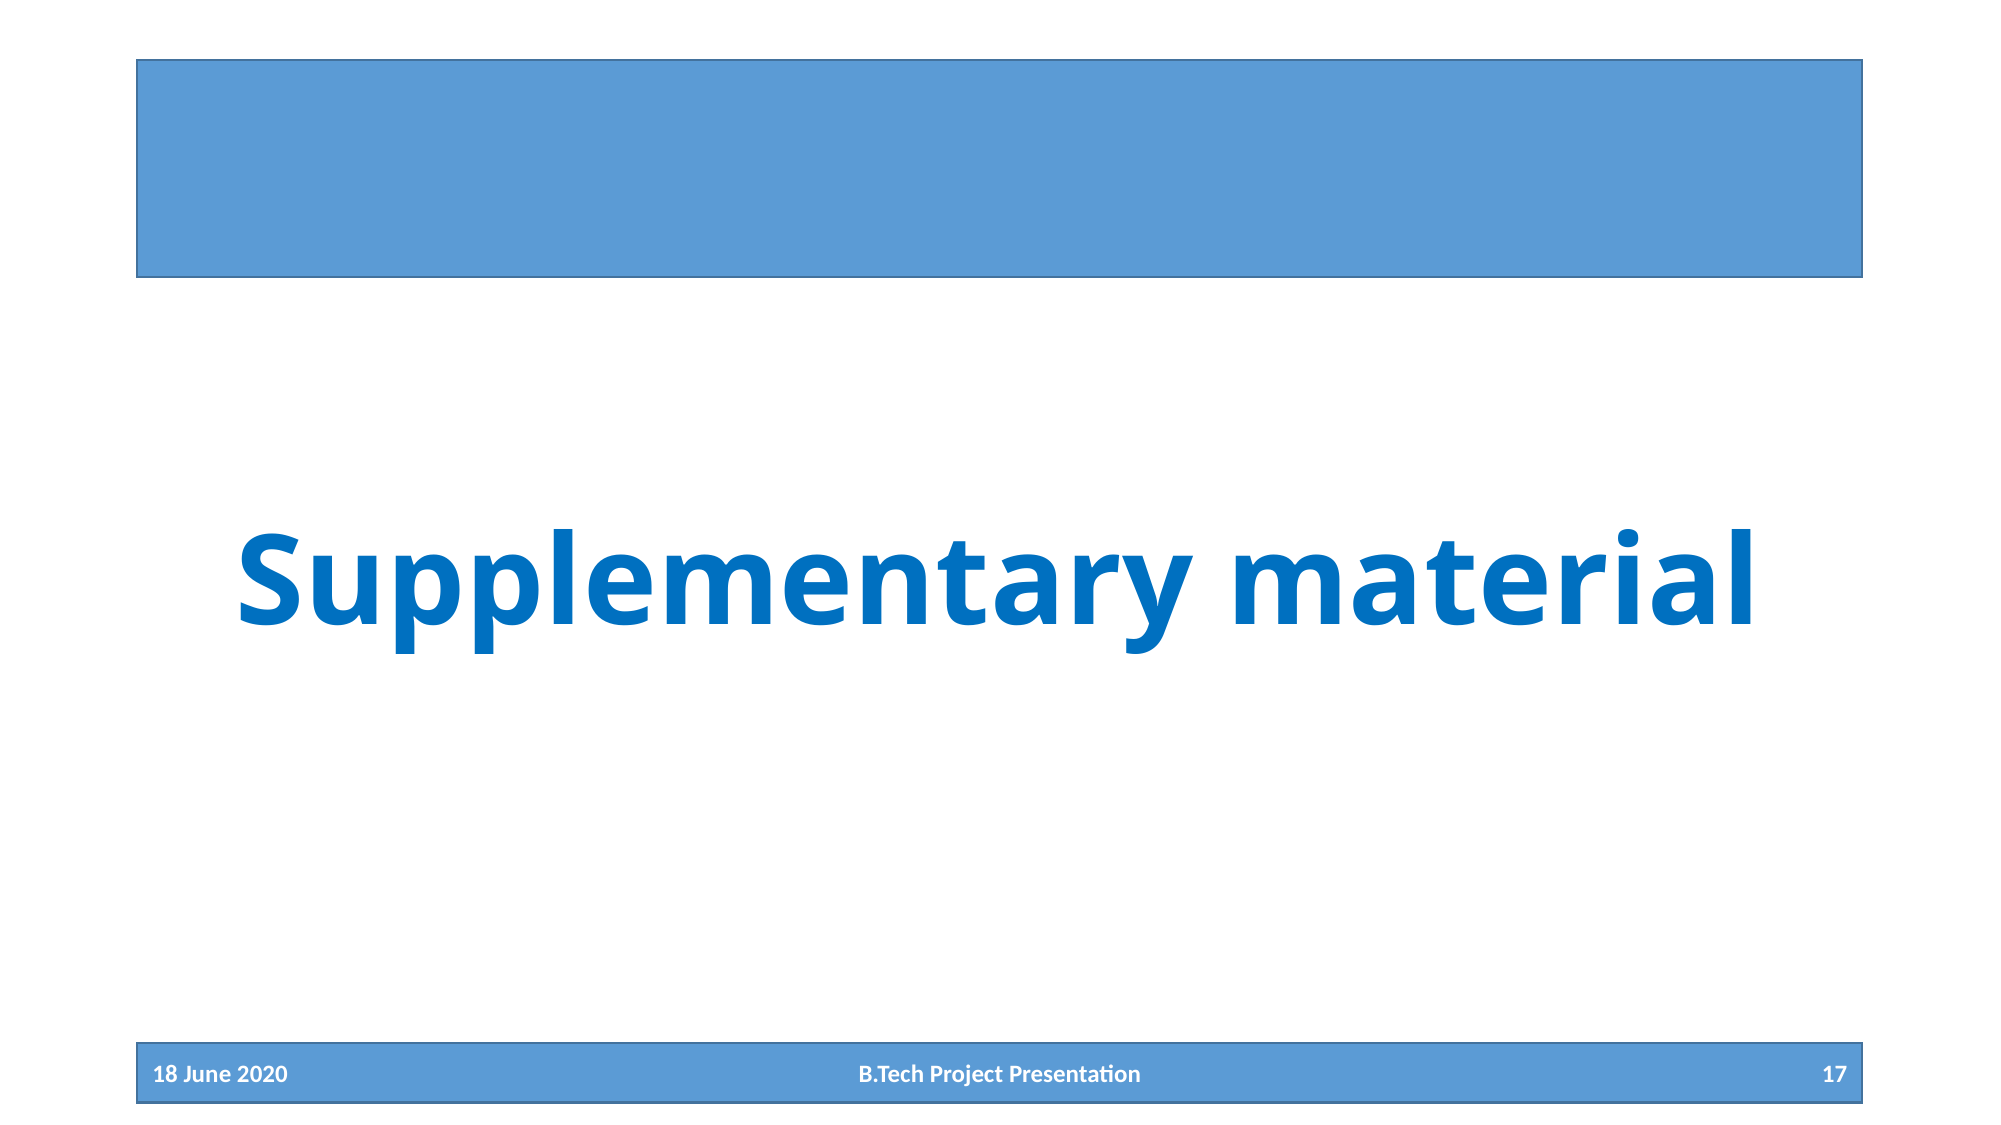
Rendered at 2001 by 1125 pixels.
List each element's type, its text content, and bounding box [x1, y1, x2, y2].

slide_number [137, 1042, 588, 1103]
footer B.Tech Project Presentation [662, 1042, 1338, 1103]
slide_number 17 [1412, 1042, 1863, 1103]
title Supplementary material [136, 290, 1862, 660]
